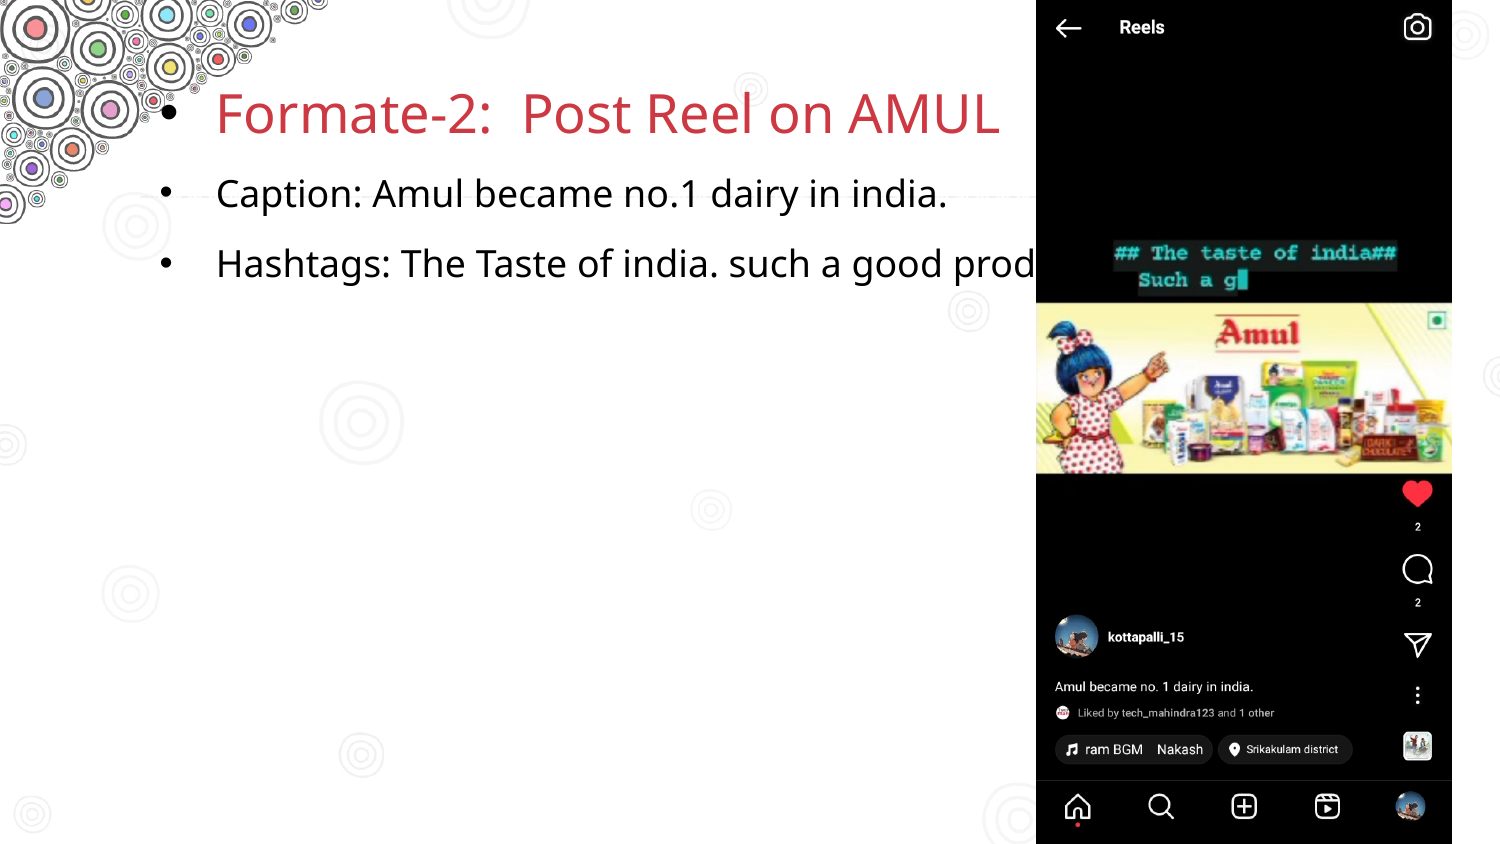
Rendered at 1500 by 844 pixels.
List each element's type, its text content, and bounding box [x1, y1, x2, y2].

list Formate-2: Post Reel on AMUL Caption: Amul became no.1 dairy in india. Hashtags: The Taste of india. such a good product. [144, 64, 1031, 737]
picture [0, 0, 1500, 844]
